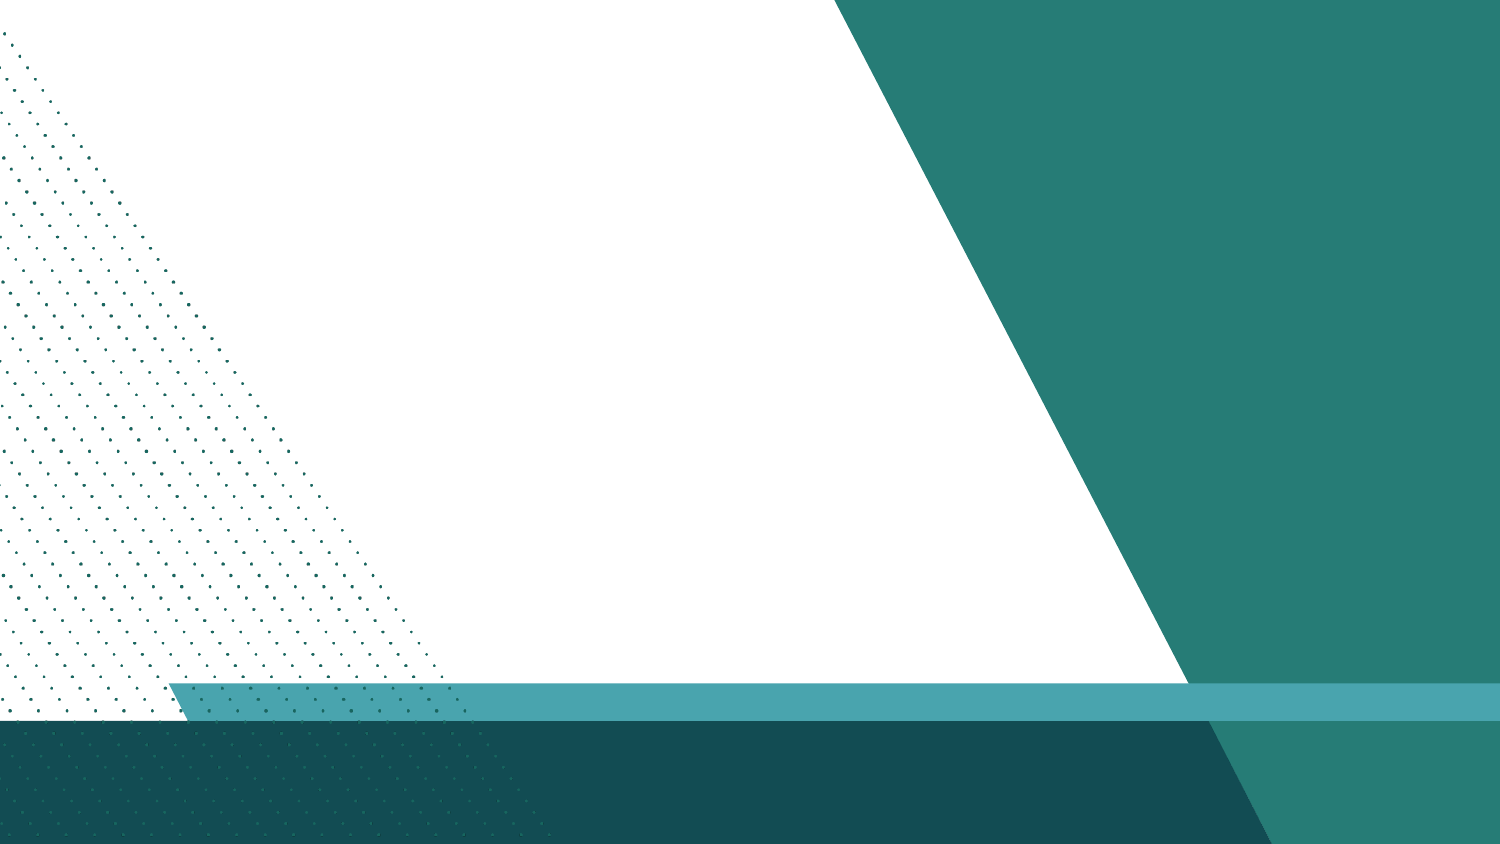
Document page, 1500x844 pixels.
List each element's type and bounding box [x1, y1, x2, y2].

picture [0, 0, 574, 844]
